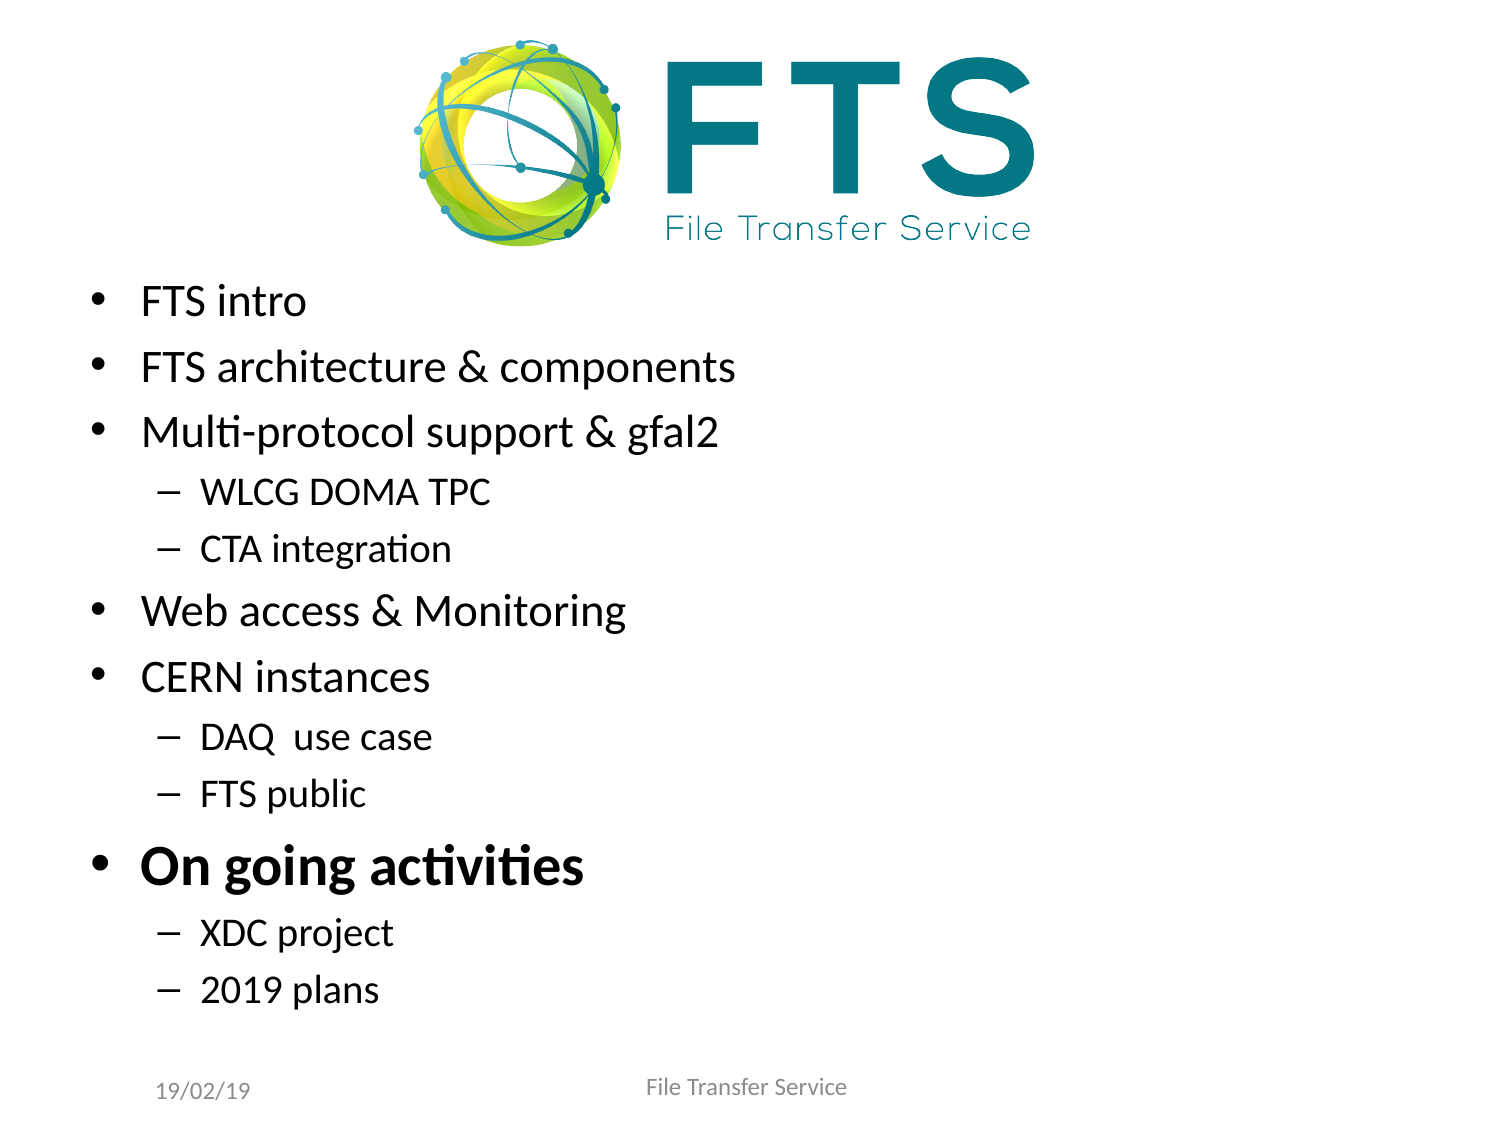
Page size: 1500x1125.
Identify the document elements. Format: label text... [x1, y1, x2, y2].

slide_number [139, 1059, 490, 1120]
list FTS intro FTS architecture & components Multi-protocol support & gfal2 WLCG DOMA TPC CTA integration Web access & Monitoring CERN instances DAQ use case FTS public On going activities XDC project 2019 plans [75, 262, 1425, 1025]
footer File Transfer Service [512, 1055, 988, 1116]
picture [400, 0, 1034, 291]
